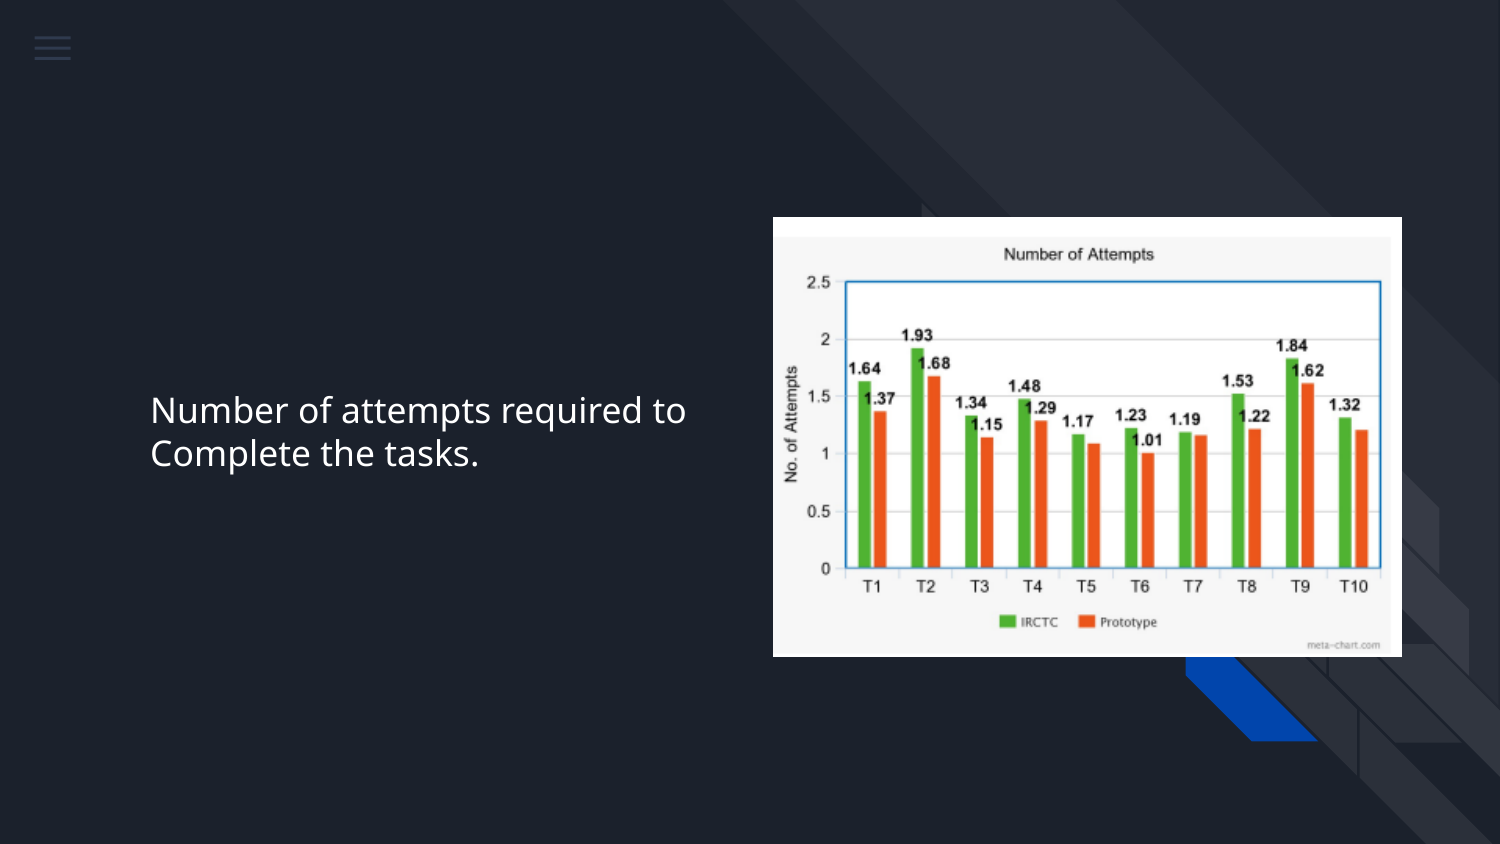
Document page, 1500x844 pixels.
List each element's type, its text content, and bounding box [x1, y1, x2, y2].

picture [773, 217, 1402, 658]
title Number of attempts required to Complete the tasks. [135, 142, 1411, 720]
